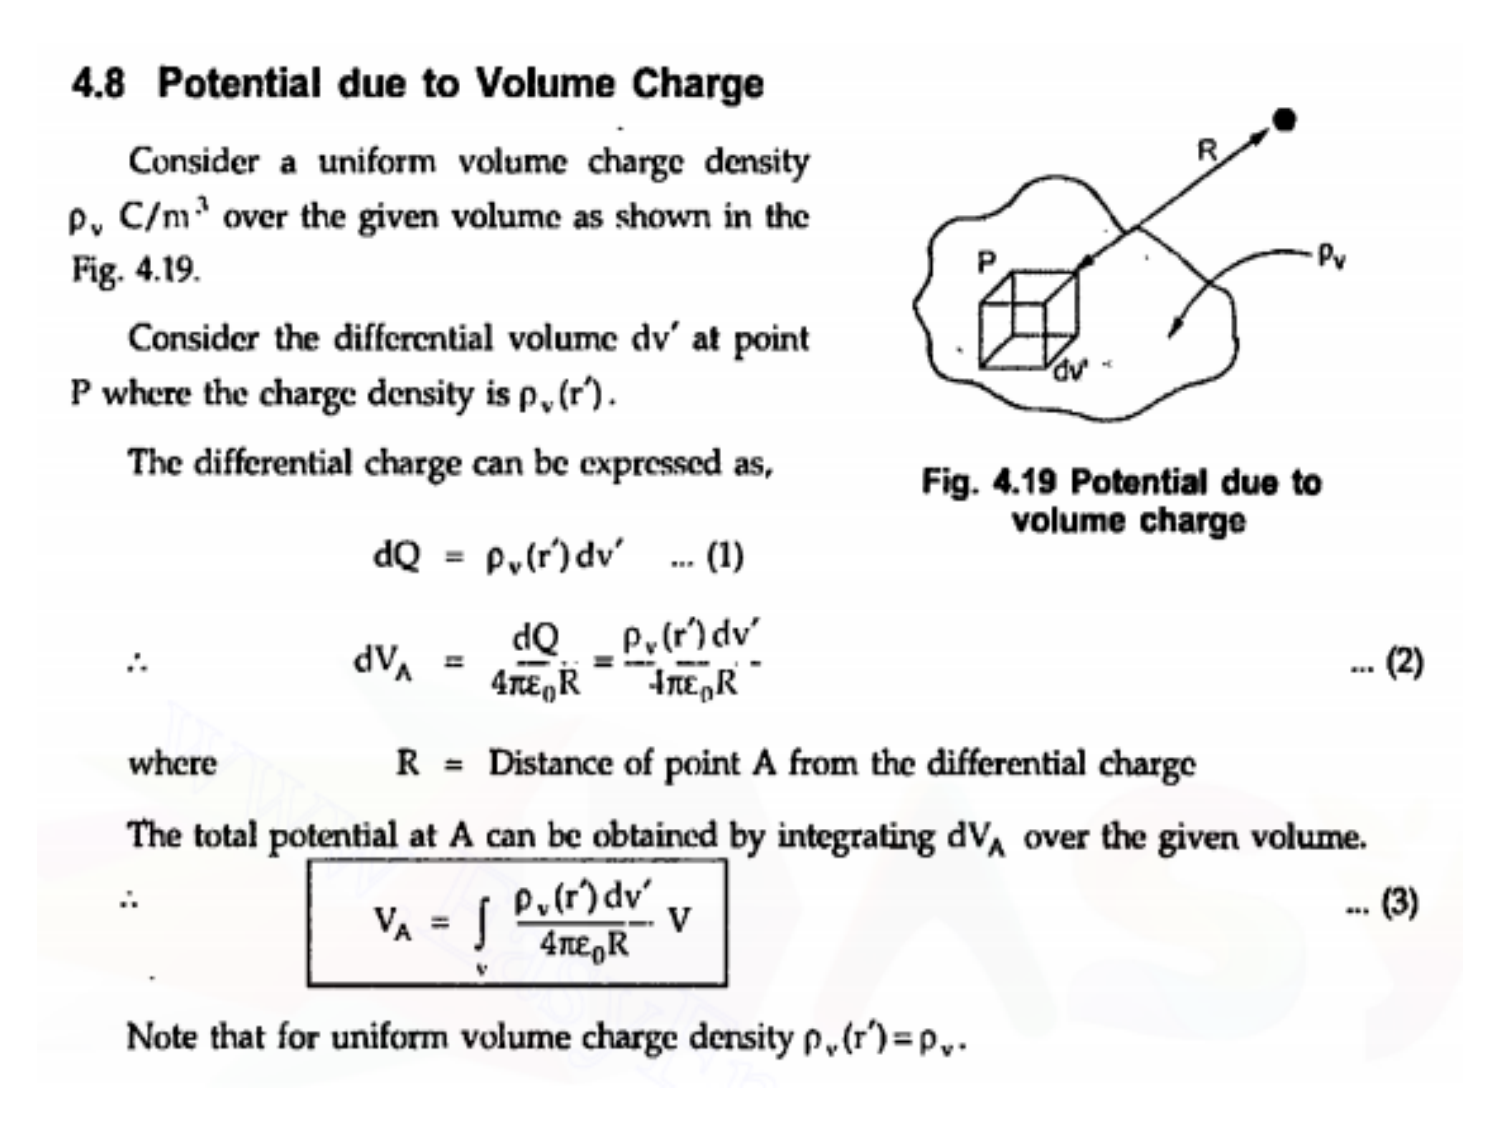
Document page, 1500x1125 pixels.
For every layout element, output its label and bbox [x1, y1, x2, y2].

picture [37, 37, 1463, 1088]
